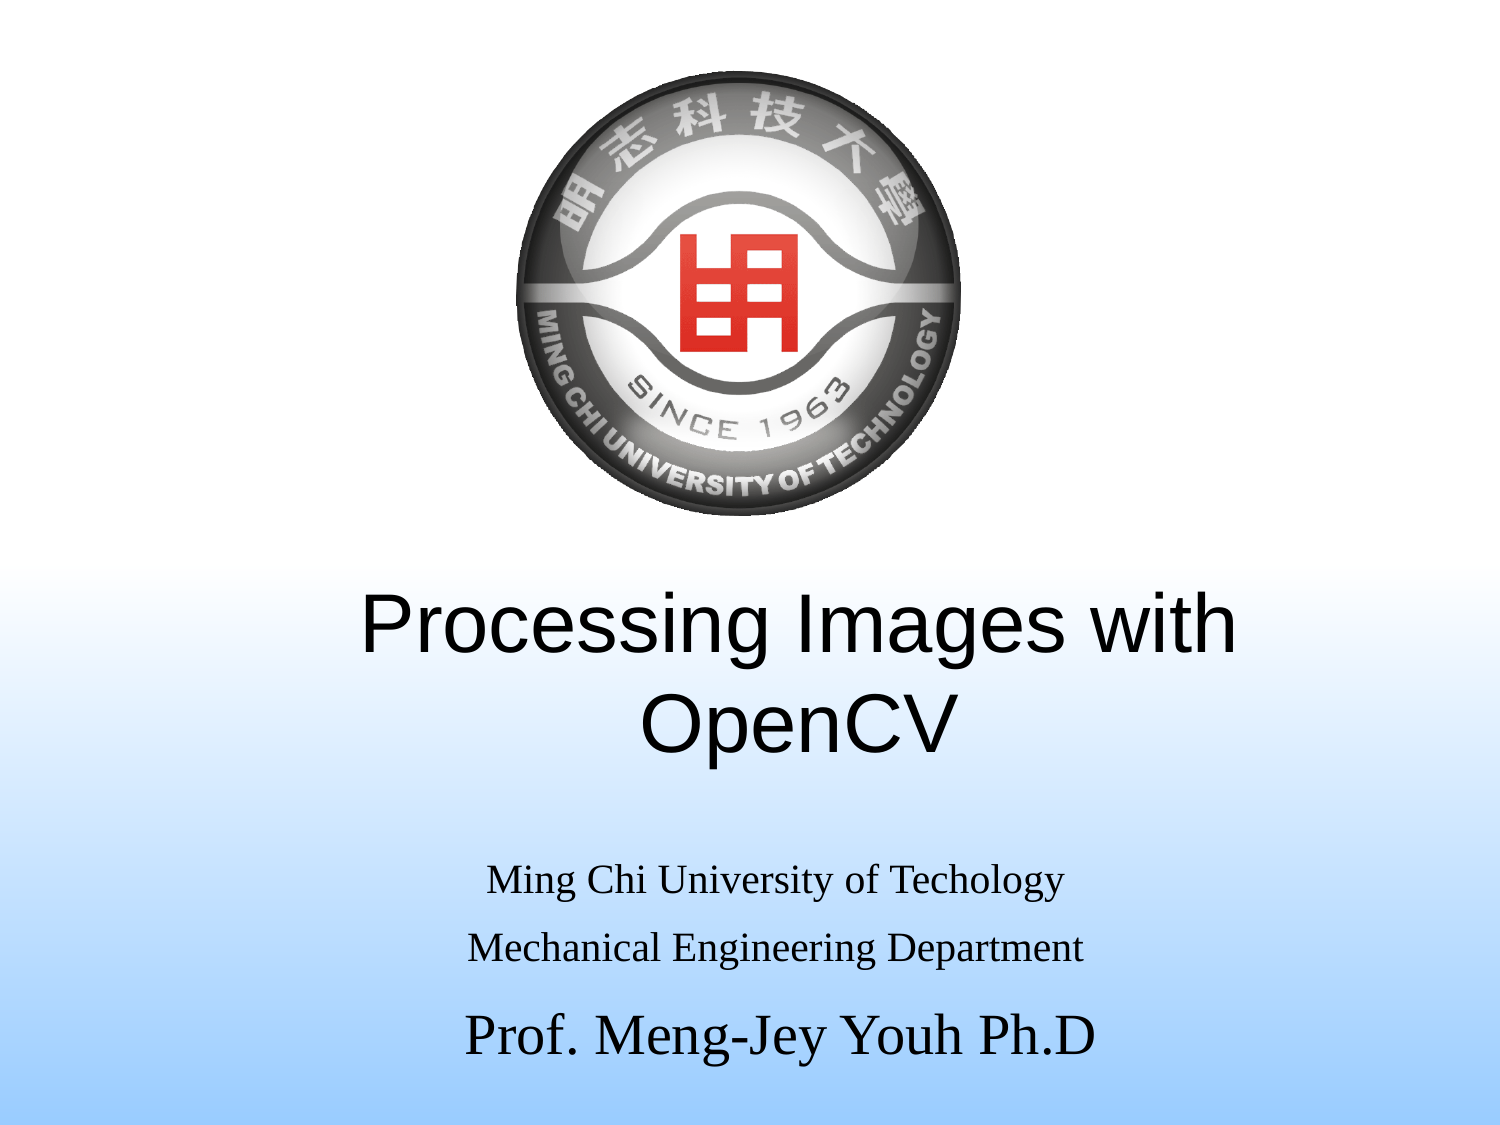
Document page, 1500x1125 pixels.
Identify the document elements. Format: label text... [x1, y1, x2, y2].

picture [516, 70, 961, 516]
title Processing Images with OpenCV [210, 550, 1389, 788]
subtitle Ming Chi University of Techology Mechanical Engineering Department Prof. Meng-Jey Youh Ph.D [229, 833, 1333, 990]
